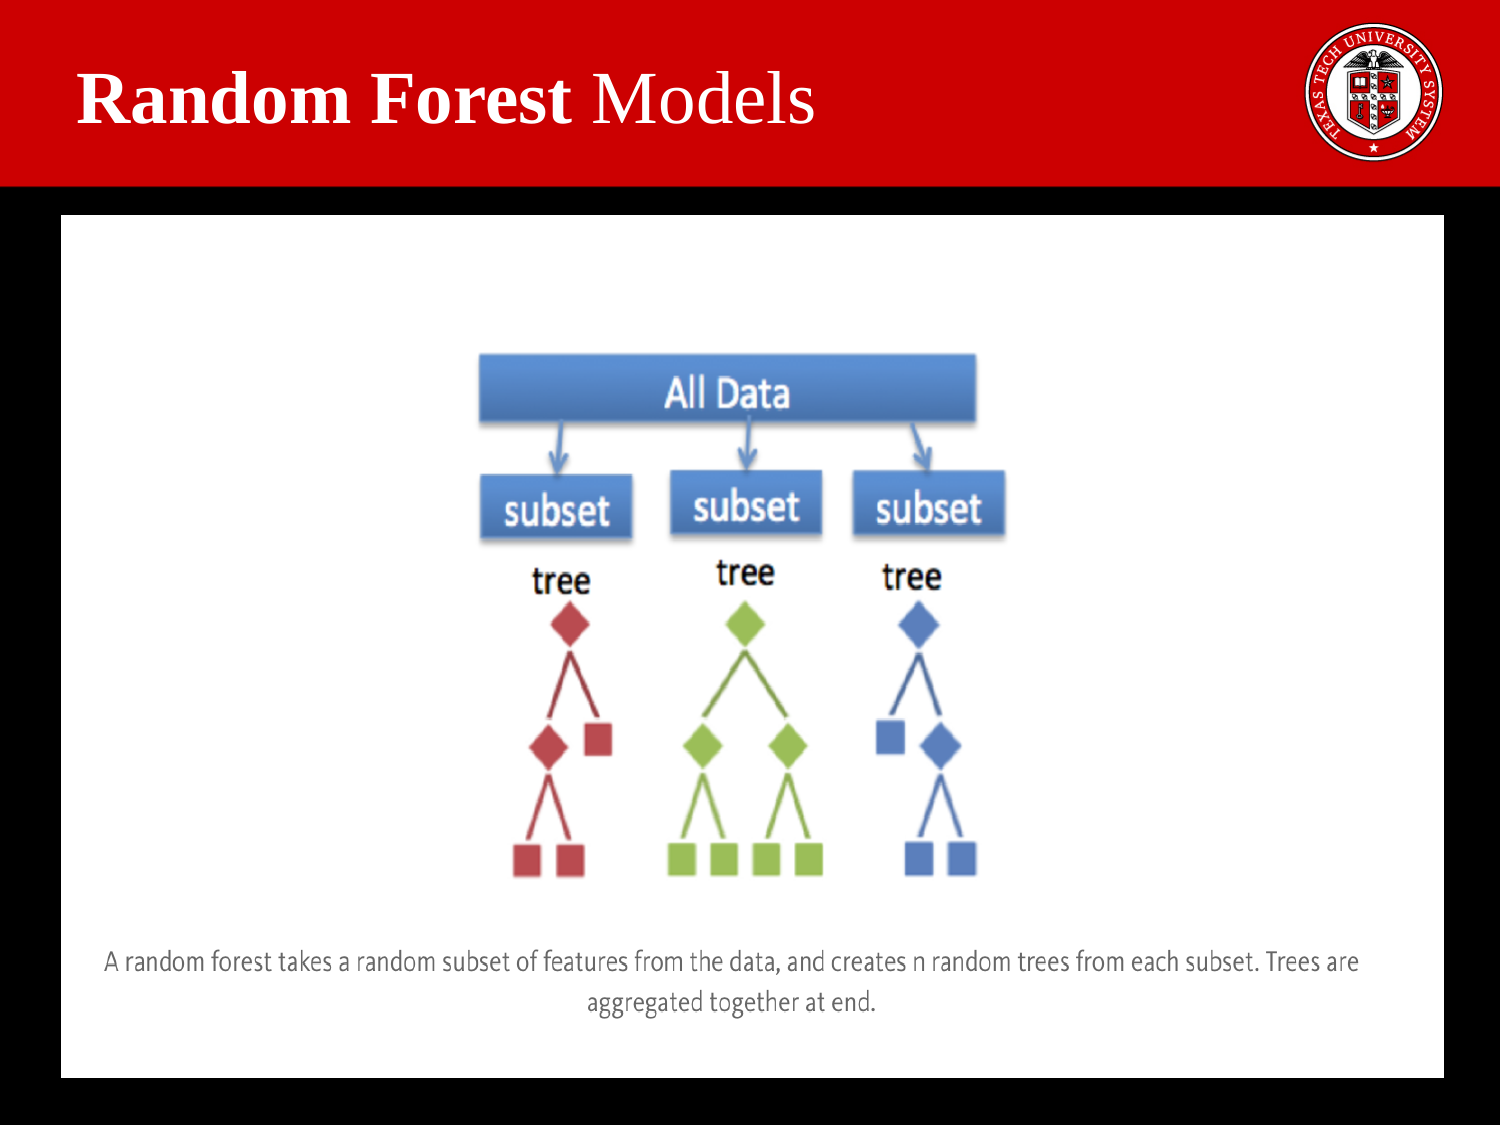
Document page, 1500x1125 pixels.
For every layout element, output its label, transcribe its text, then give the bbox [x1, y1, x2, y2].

picture [0, 0, 1500, 1125]
title Random Forest Models [61, 0, 1295, 188]
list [61, 215, 1444, 1078]
